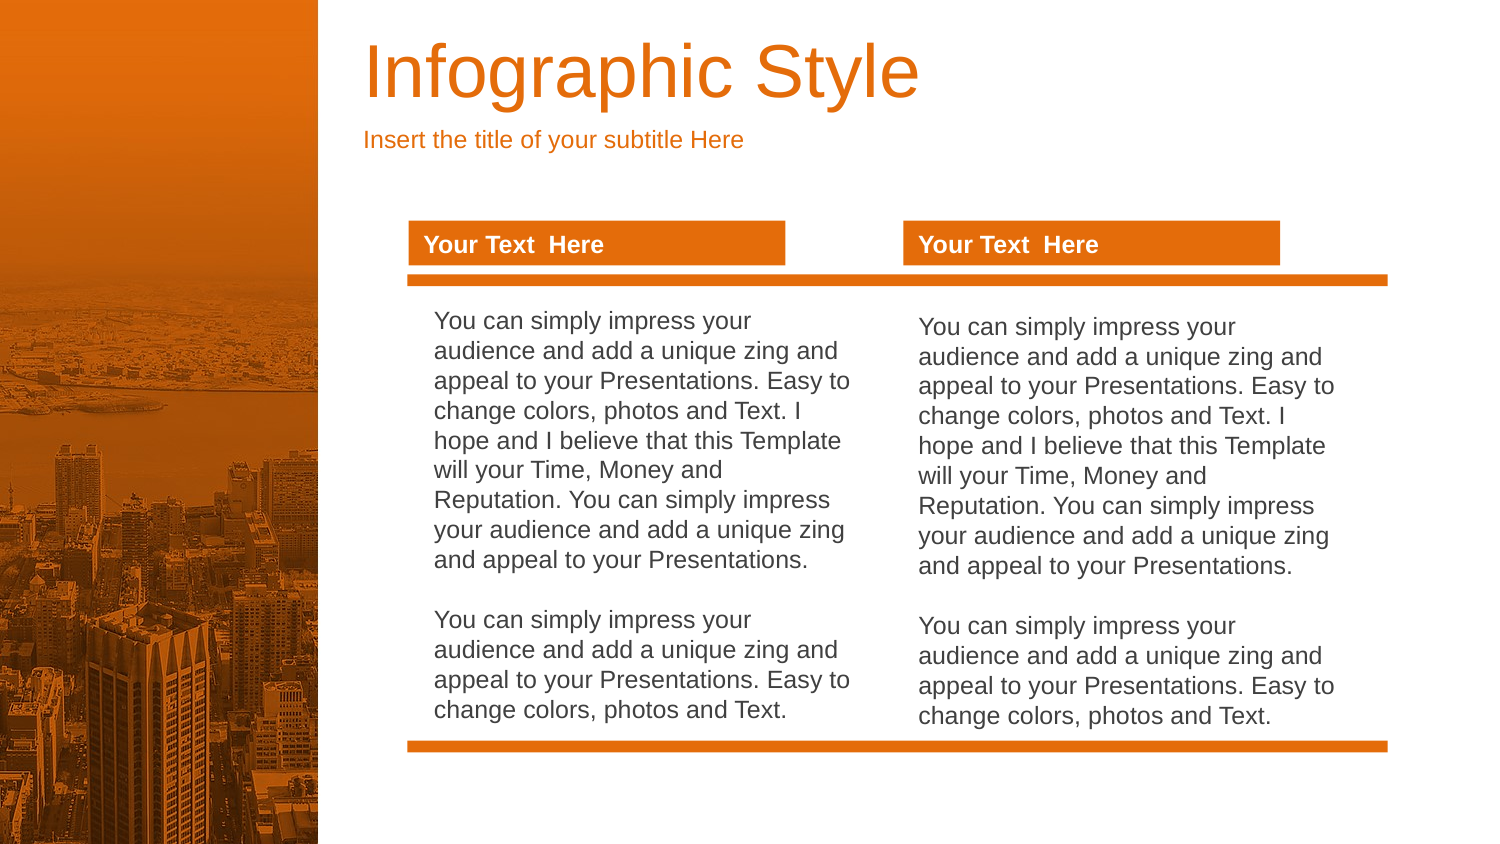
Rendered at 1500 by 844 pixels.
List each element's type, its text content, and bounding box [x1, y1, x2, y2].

list Infographic Style [348, 20, 1500, 114]
text_box Your Text Here [408, 220, 786, 266]
text_box [405, 739, 1390, 755]
list Insert the title of your subtitle Here [348, 114, 1500, 162]
text_box You can simply impress your audience and add a unique zing and appeal to your Presentations. Easy to change colors, photos and Text. I hope and I believe that this Template will your Time, Money and Reputation. You can simply impress your audience and add a unique zing and appeal to your Presentations. You can simply impress your audience and add a unique zing and appeal to your Presentations. Easy to change colors, photos and Text. [419, 296, 869, 731]
text_box [247, 177, 1484, 814]
picture [0, 0, 1500, 844]
text_box Your Text Here [903, 220, 1281, 266]
text_box You can simply impress your audience and add a unique zing and appeal to your Presentations. Easy to change colors, photos and Text. I hope and I believe that this Template will your Time, Money and Reputation. You can simply impress your audience and add a unique zing and appeal to your Presentations. You can simply impress your audience and add a unique zing and appeal to your Presentations. Easy to change colors, photos and Text. [903, 302, 1353, 737]
text_box [405, 272, 1390, 288]
